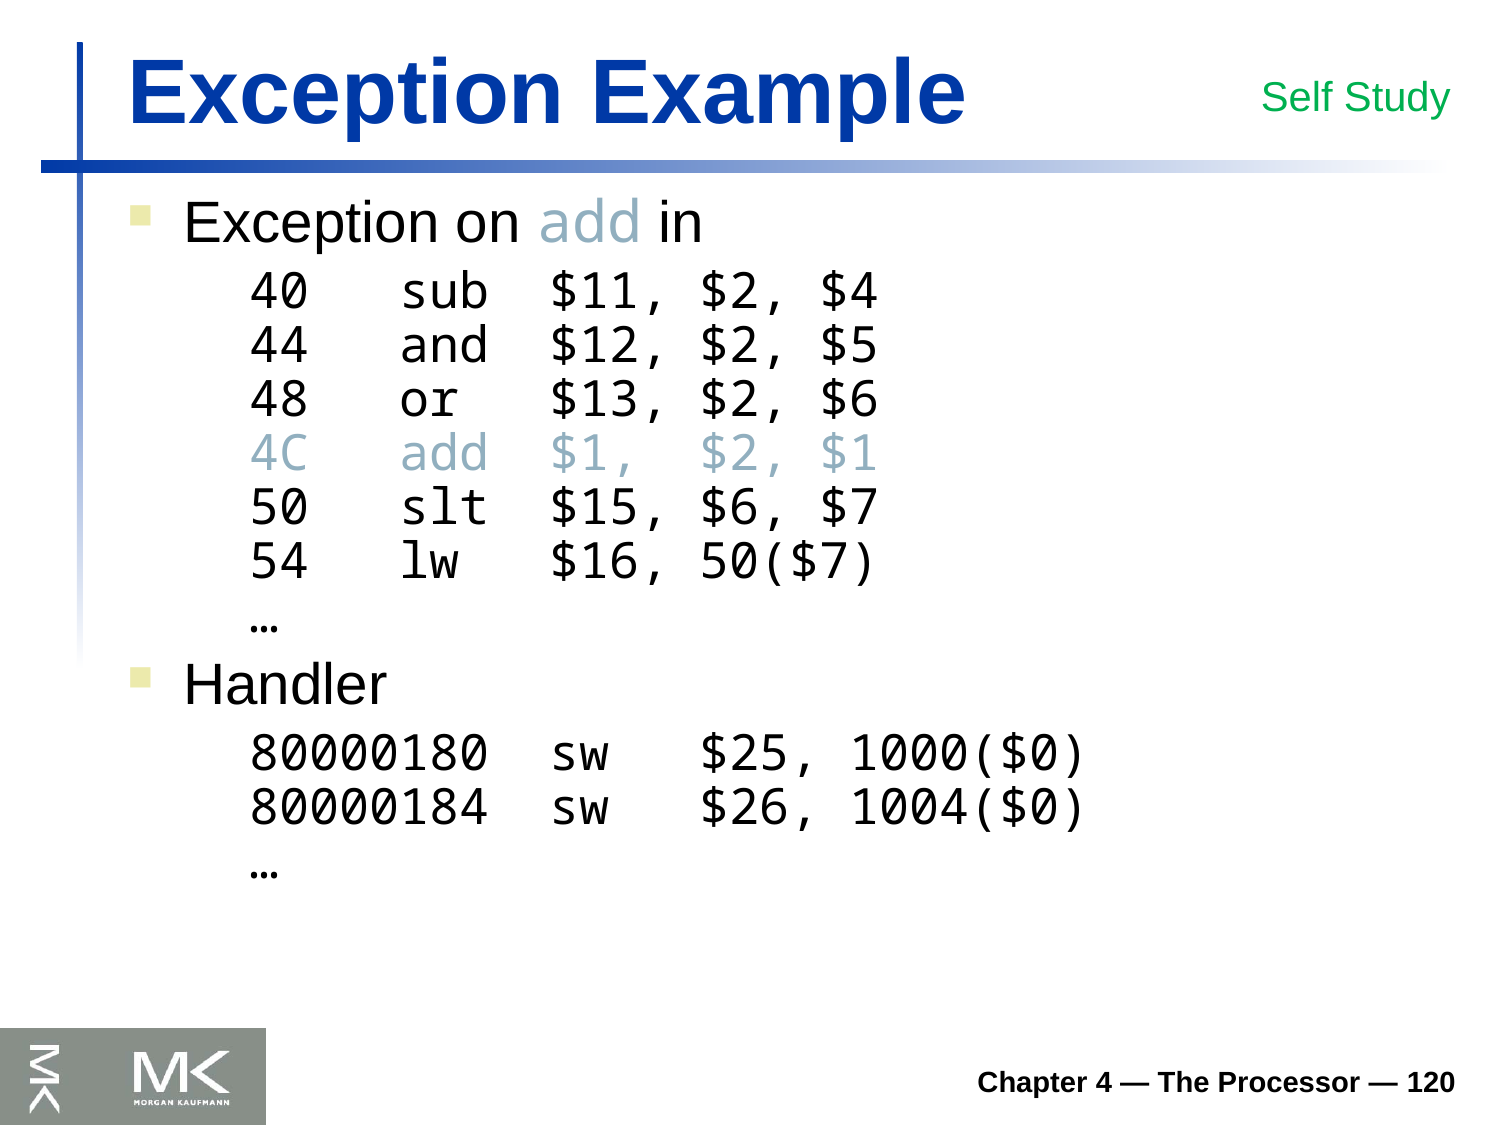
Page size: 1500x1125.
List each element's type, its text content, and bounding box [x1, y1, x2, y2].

picture [0, 1028, 266, 1125]
title Exception Example [112, 23, 1468, 149]
footer Chapter 4 — The Processor — 120 [277, 1046, 1471, 1106]
list Exception on add in 40 sub $11, $2, $4 44 and $12, $2, $5 48 or $13, $2, $6 4C add $1, $2, $1 50 slt $15, $6, $7 54 lw $16, 50($7) … Handler 80000180 sw $25, 1000($0) 80000184 sw $26, 1004($0) … [112, 184, 1469, 1024]
text_box Self Study [1246, 62, 1483, 127]
